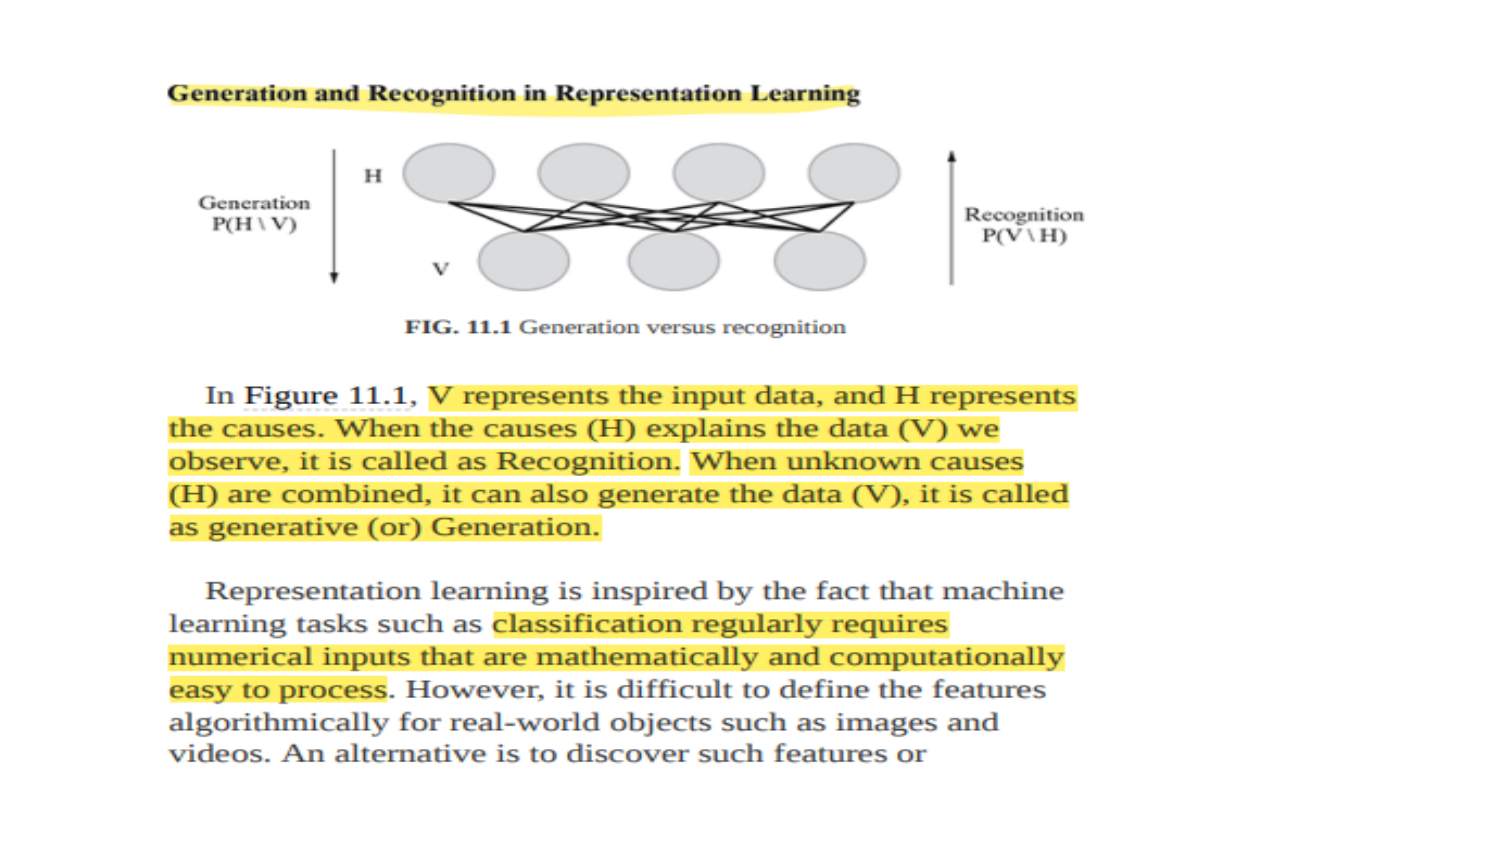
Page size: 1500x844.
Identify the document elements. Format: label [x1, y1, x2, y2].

picture [112, 59, 1109, 784]
